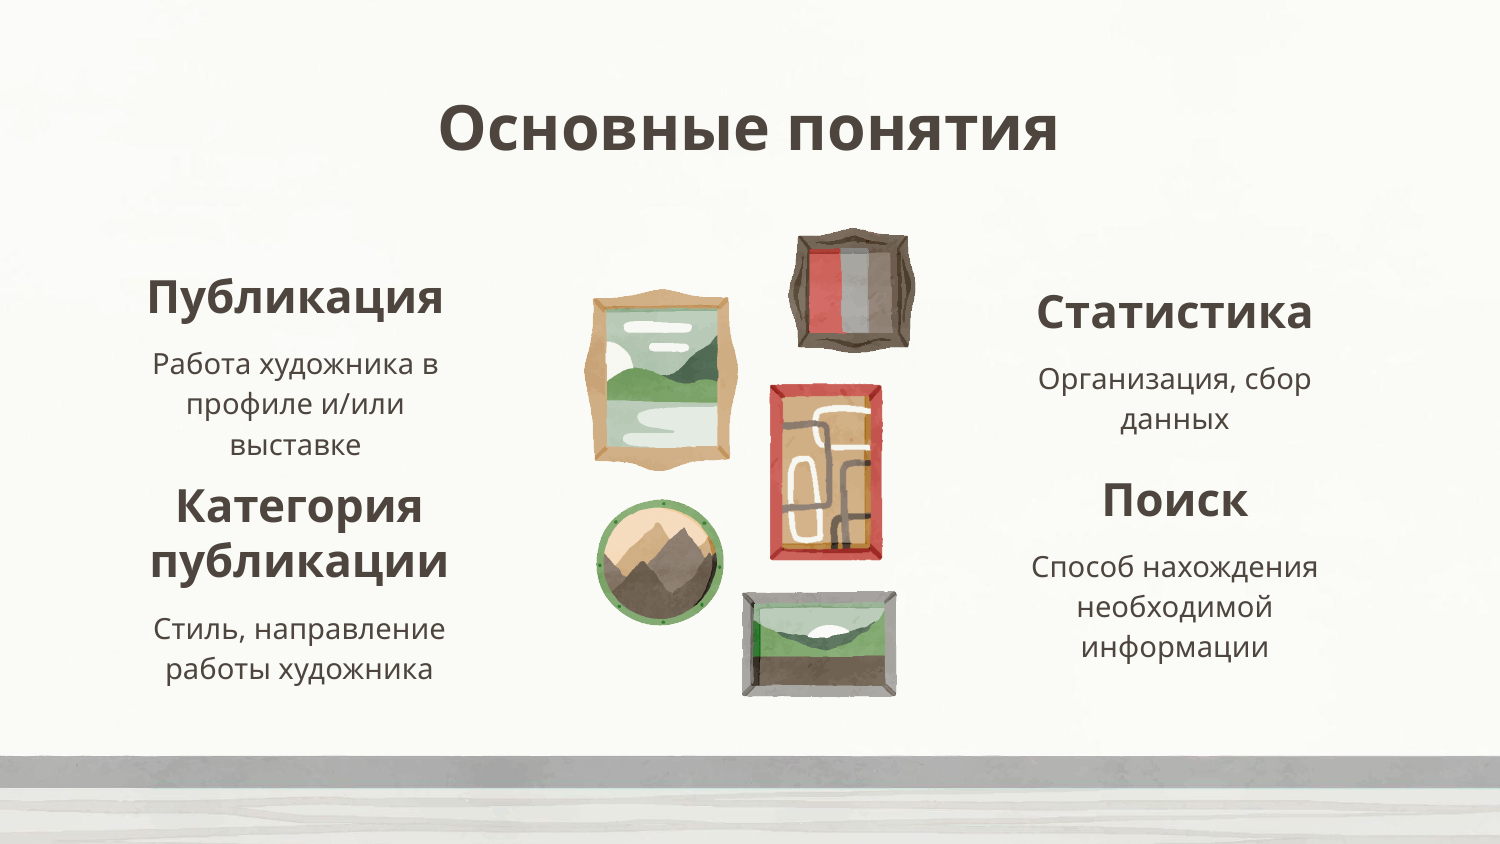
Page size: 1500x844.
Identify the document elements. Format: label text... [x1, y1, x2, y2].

text_box Поиск [996, 459, 1354, 541]
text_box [583, 228, 917, 698]
text_box Публикация [116, 257, 474, 338]
picture [0, 0, 1500, 844]
text_box Статистика [996, 272, 1354, 353]
text_box Работа художника в профиле и/или выставке [116, 338, 474, 460]
text_box Организация, сбор данных [996, 353, 1354, 443]
text_box Стиль, направление работы художника [121, 603, 478, 703]
text_box Способ нахождения необходимой информации [996, 541, 1354, 663]
text_box Категория публикации [121, 484, 478, 603]
title Основные понятия [116, 72, 1383, 167]
